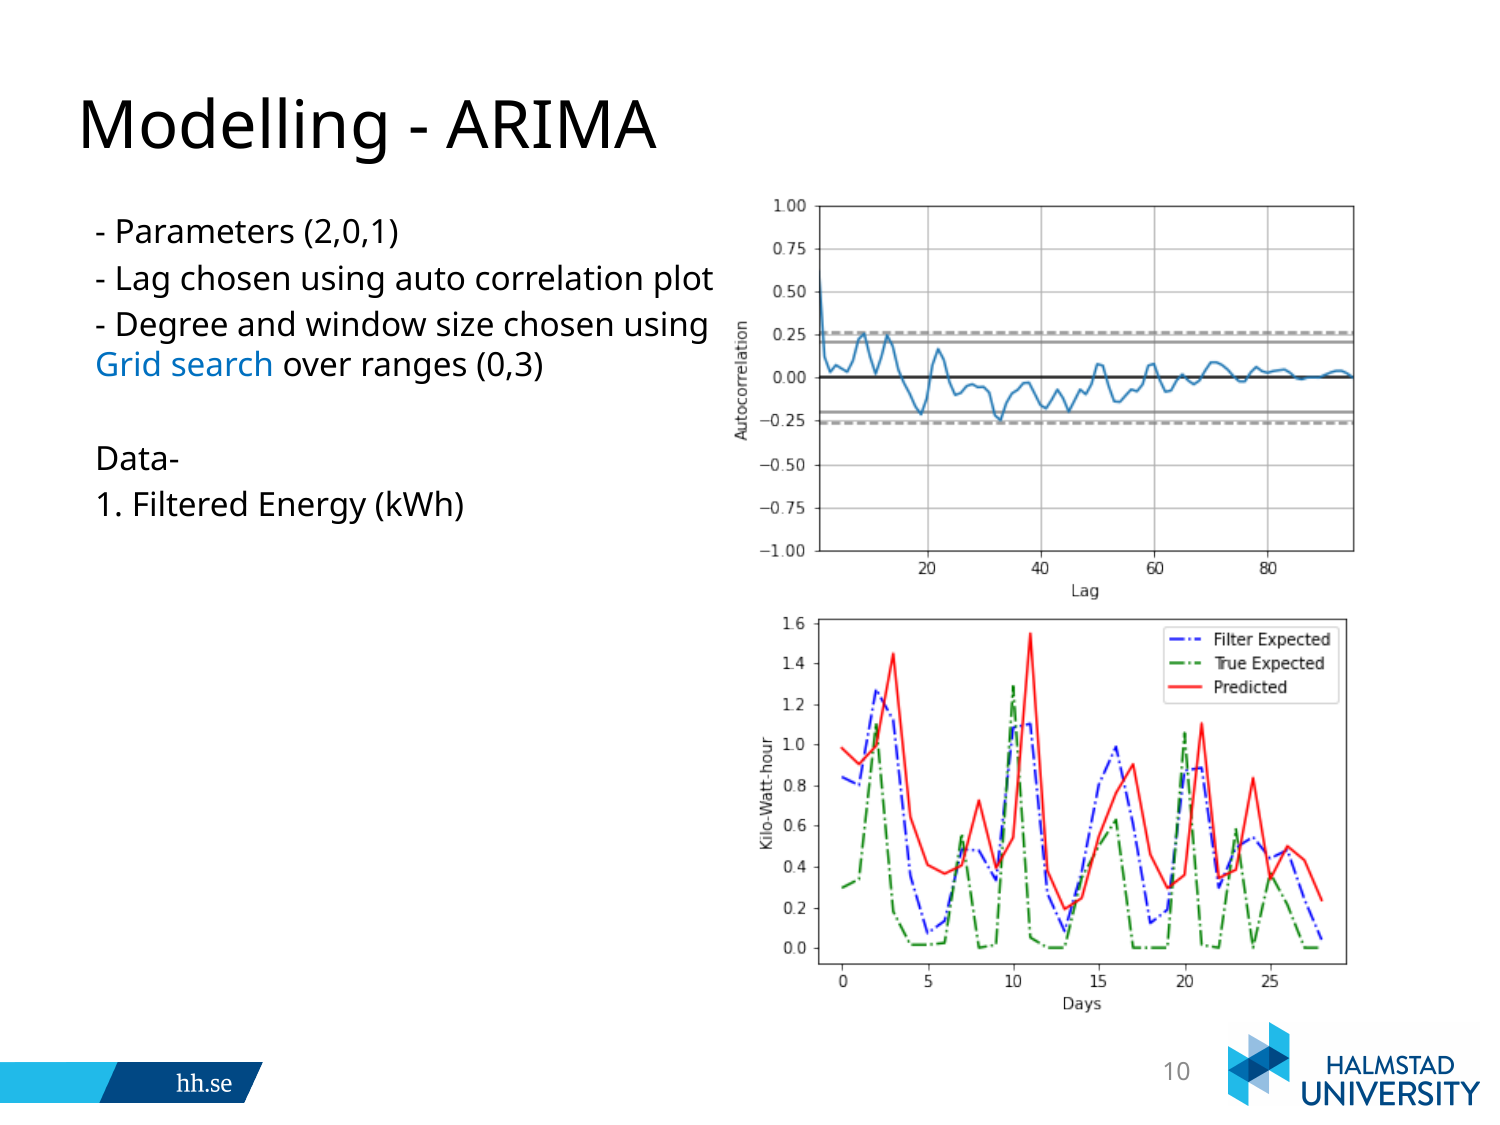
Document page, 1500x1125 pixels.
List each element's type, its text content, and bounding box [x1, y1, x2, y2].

slide_number 10 [1105, 1042, 1206, 1103]
picture [733, 150, 1423, 1021]
picture [1228, 1022, 1480, 1106]
title Modelling - ARIMA [63, 27, 1436, 216]
picture [0, 1062, 263, 1103]
list - Parameters (2,0,1) - Lag chosen using auto correlation plot - Degree and window size chosen using Grid search over ranges (0,3) Data- 1. Filtered Energy (kWh) [80, 202, 728, 660]
